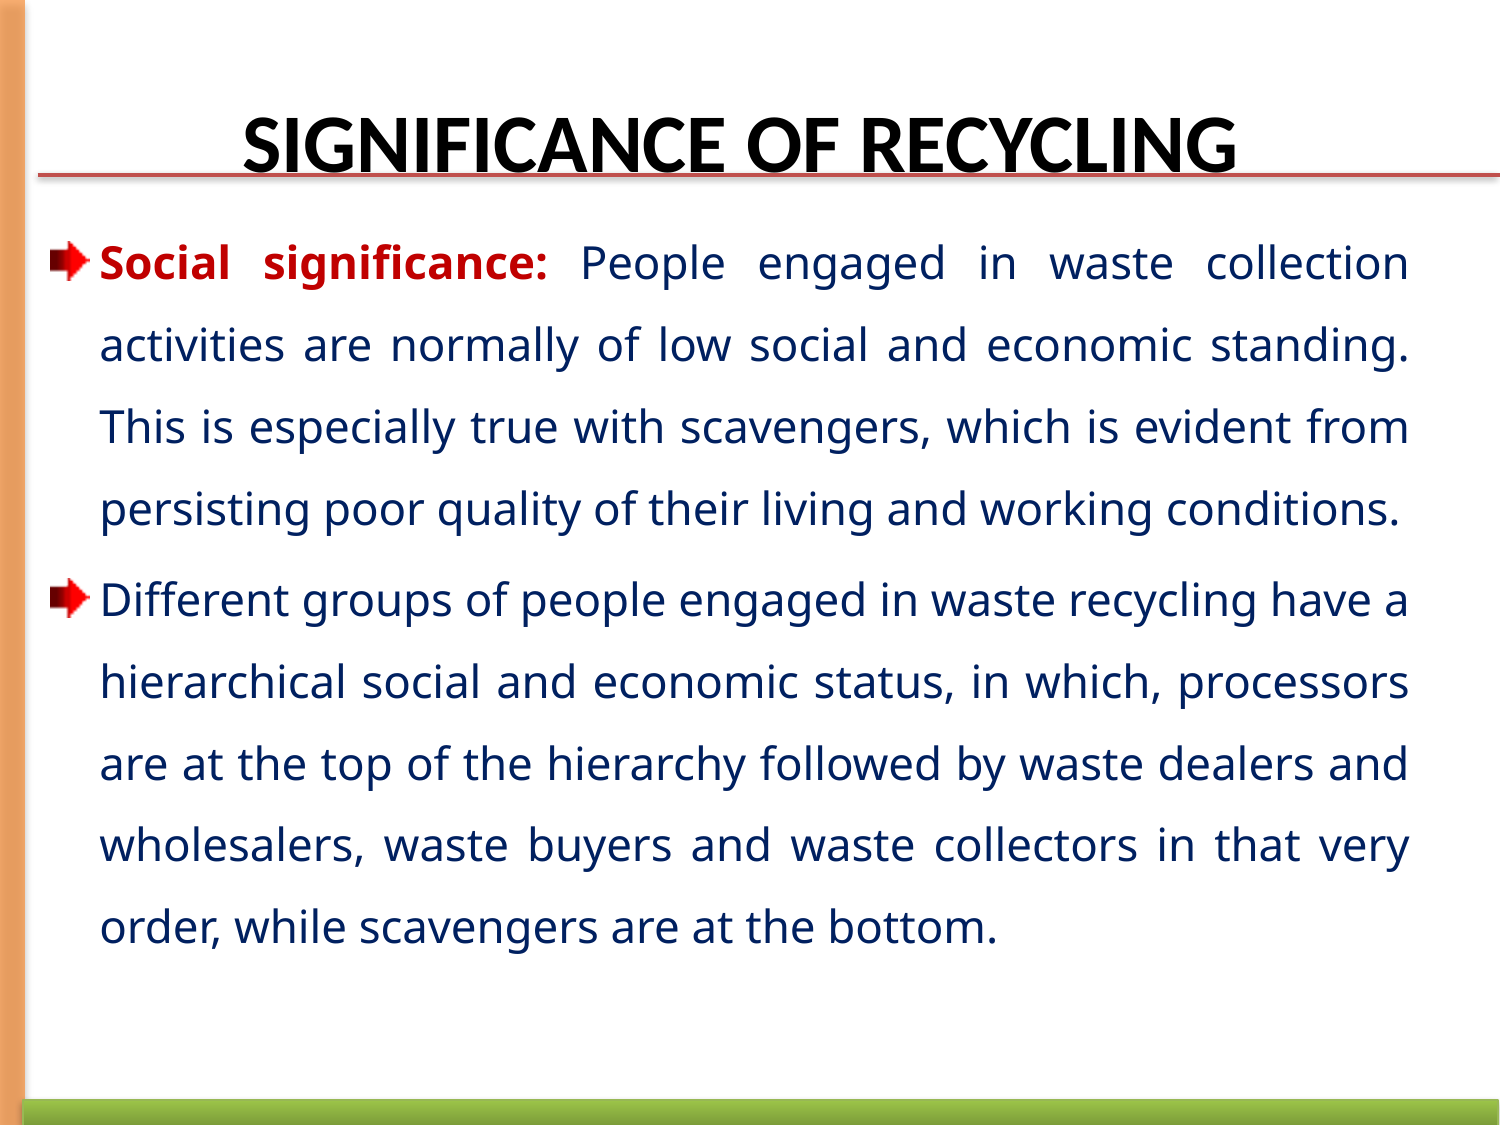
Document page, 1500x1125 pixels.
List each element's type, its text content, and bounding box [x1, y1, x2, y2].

picture [50, 578, 90, 618]
list Social significance: People engaged in waste collection activities are normally of low social and economic standing. This is especially true with scavengers, which is evident from persisting poor quality of their living and working conditions. Different groups of people engaged in waste recycling have a hierarchical social and economic status, in which, processors are at the top of the hierarchy followed by waste dealers and wholesalers, waste buyers and waste collectors in that very order, while scavengers are at the bottom. [35, 199, 1425, 1005]
picture [50, 241, 90, 281]
title SIGNIFICANCE OF RECYCLING [75, 45, 1425, 199]
